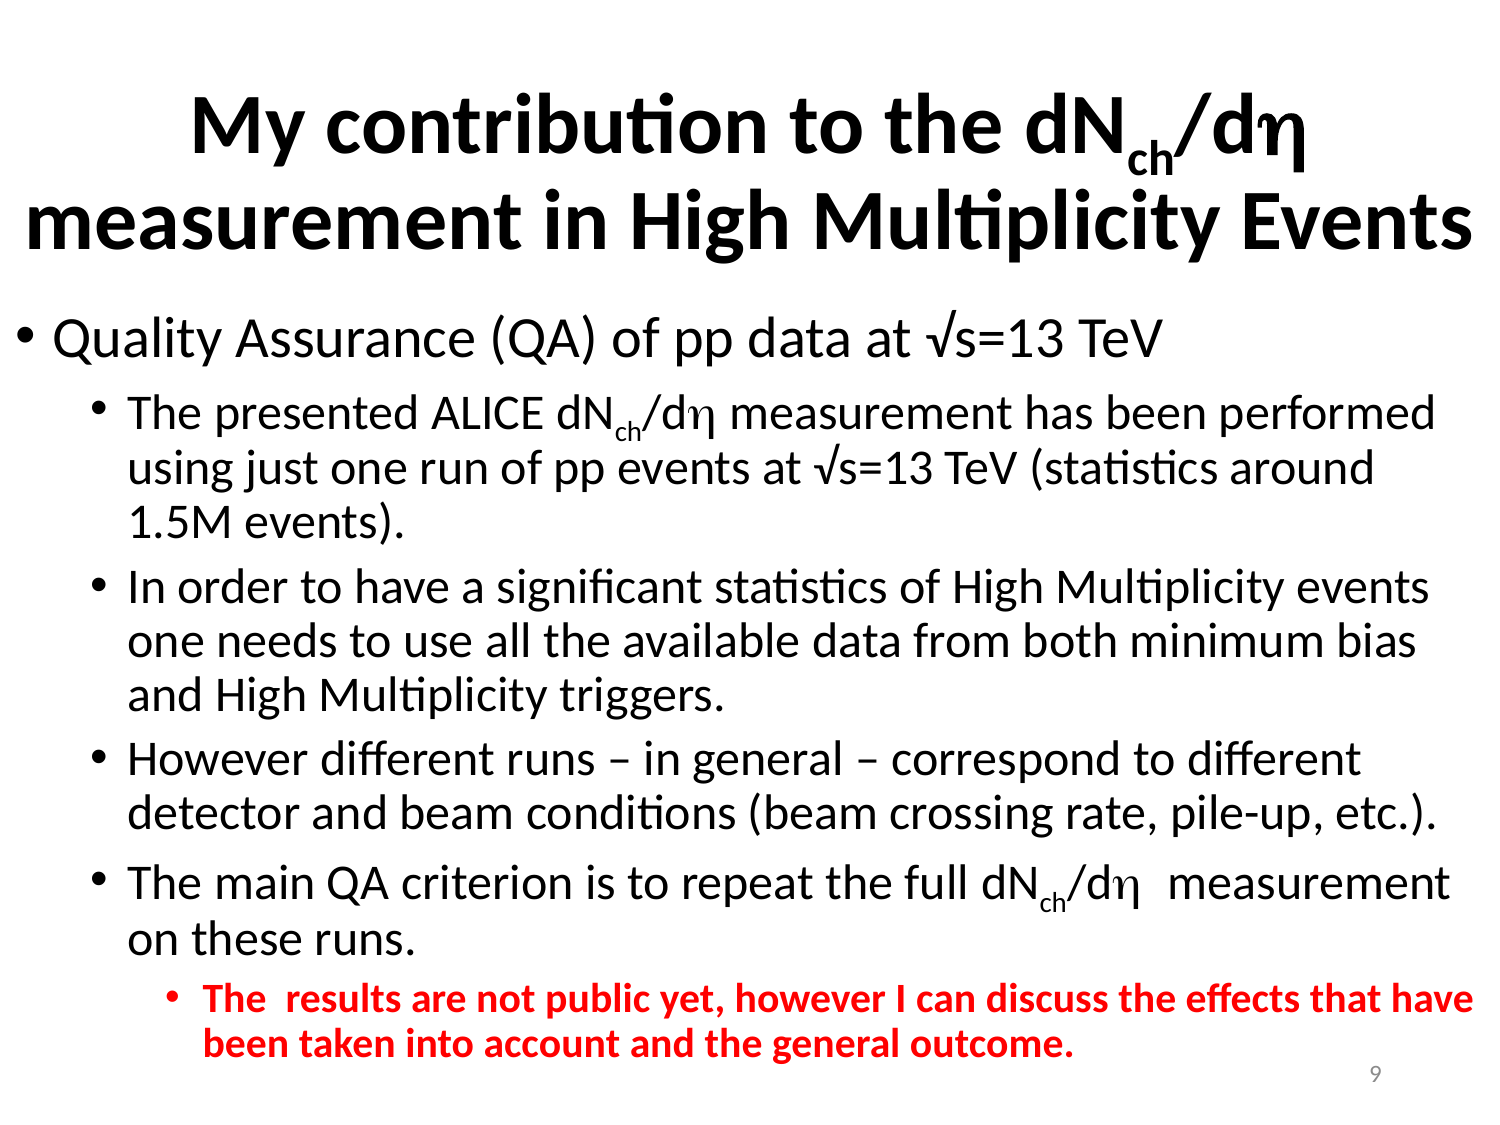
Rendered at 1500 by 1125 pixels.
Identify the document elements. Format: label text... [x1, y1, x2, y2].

slide_number 9 [1059, 1042, 1397, 1103]
list Quality Assurance (QA) of pp data at √s=13 TeV The presented ALICE dNch/dh measurement has been performed using just one run of pp events at √s=13 TeV (statistics around 1.5M events). In order to have a significant statistics of High Multiplicity events one needs to use all the available data from both minimum bias and High Multiplicity triggers. However different runs – in general – correspond to different detector and beam conditions (beam crossing rate, pile-up, etc.). The main QA criterion is to repeat the full dNch/dh measurement on these runs. The results are not public yet, however I can discuss the effects that have been taken into account and the general outcome. [0, 299, 1500, 1125]
title My contribution to the dNch/dh measurement in High Multiplicity Events [0, 59, 1500, 278]
